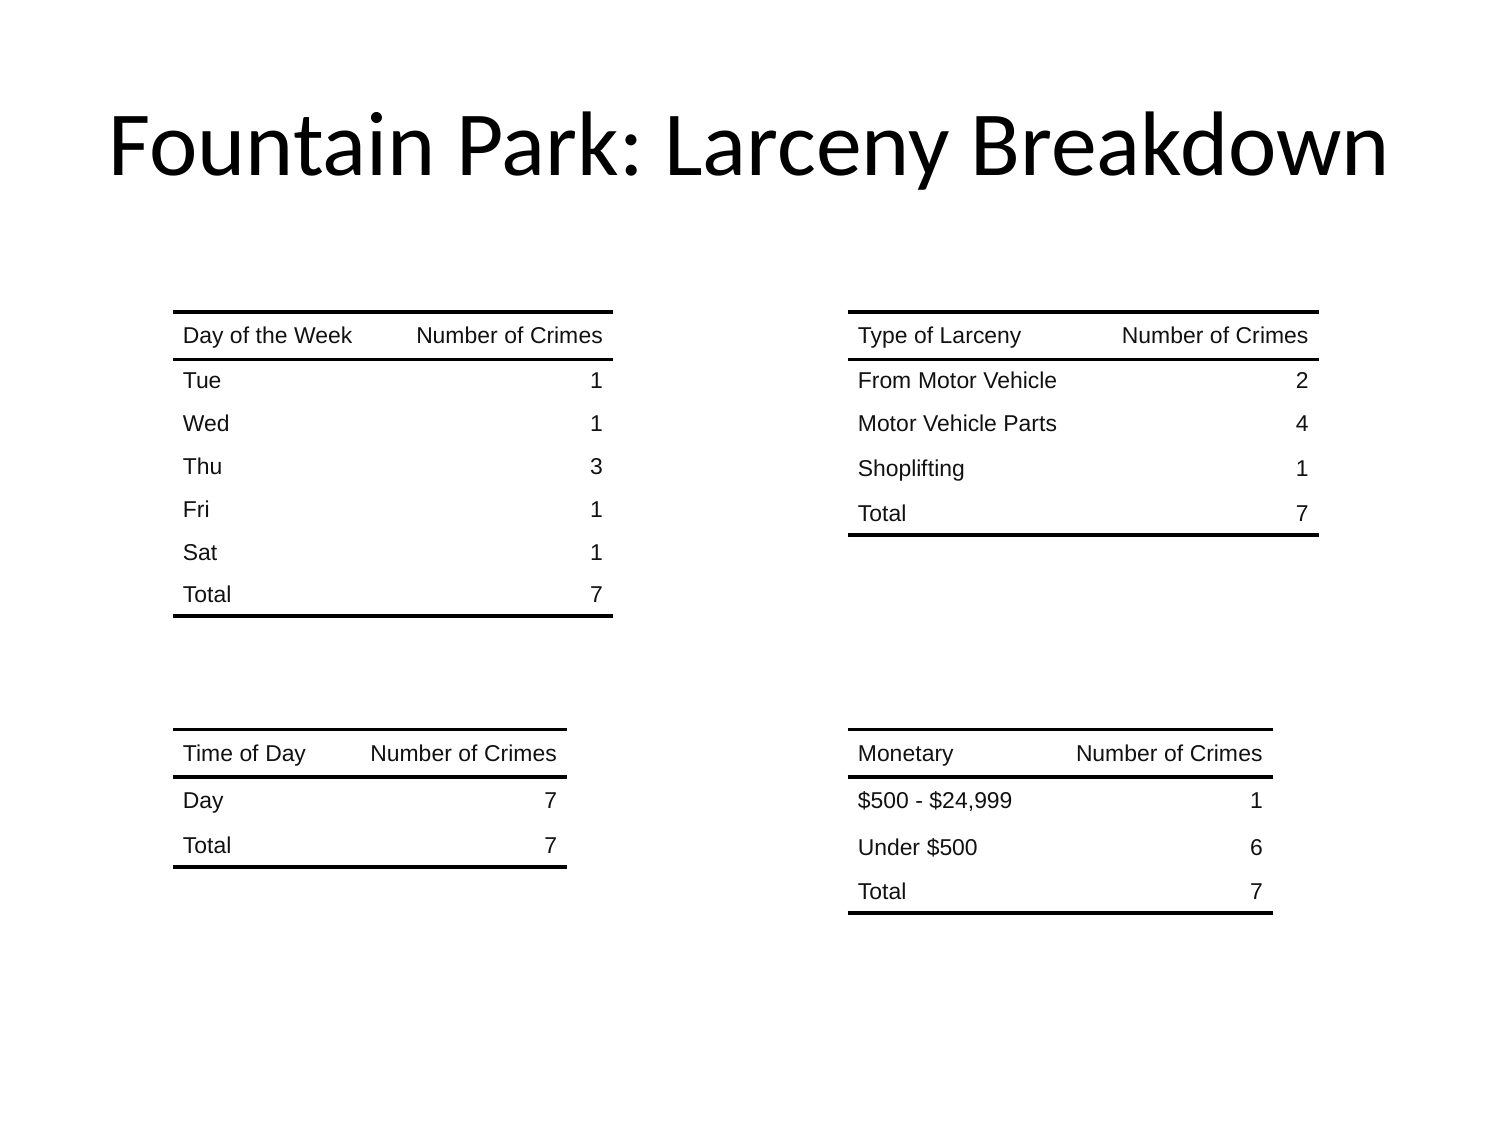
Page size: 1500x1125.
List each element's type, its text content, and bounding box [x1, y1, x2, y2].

table_cell 2 [1090, 361, 1319, 402]
table_cell Total [173, 573, 385, 614]
table_header Number of Crimes [385, 314, 613, 358]
table_cell $500 - $24,999 [848, 779, 1044, 824]
table_cell 3 [385, 445, 613, 488]
table_cell Total [848, 871, 1044, 911]
table_header Type of Larceny [848, 314, 1090, 358]
table_cell 7 [339, 779, 567, 825]
table_cell 1 [385, 402, 613, 445]
table_cell 4 [1090, 402, 1319, 445]
title Fountain Park: Larceny Breakdown [75, 45, 1425, 233]
table_cell 1 [385, 530, 613, 573]
table_header Number of Crimes [1090, 314, 1319, 358]
table_header Monetary [848, 731, 1044, 775]
table_cell 1 [385, 361, 613, 402]
table_header Number of Crimes [1044, 731, 1273, 775]
table_cell Day [173, 779, 339, 825]
table_cell From Motor Vehicle [848, 361, 1090, 402]
table_cell 6 [1044, 824, 1273, 871]
table_cell Tue [173, 361, 385, 402]
table_cell 1 [385, 488, 613, 530]
table_cell Sat [173, 530, 385, 573]
table_cell 7 [1044, 871, 1273, 911]
table_cell Total [173, 825, 339, 865]
table_cell Total [848, 493, 1090, 533]
table_cell 7 [1090, 493, 1319, 533]
table_cell 7 [385, 573, 613, 614]
table_cell Fri [173, 488, 385, 530]
table_header Number of Crimes [339, 731, 567, 775]
table_cell 1 [1090, 445, 1319, 493]
table_cell Under $500 [848, 824, 1044, 871]
table_cell Motor Vehicle Parts [848, 402, 1090, 445]
table_cell Thu [173, 445, 385, 488]
table_header Day of the Week [173, 314, 385, 358]
table_header Time of Day [173, 731, 339, 775]
table_cell Shoplifting [848, 445, 1090, 493]
table_cell 7 [339, 825, 567, 865]
table_cell 1 [1044, 779, 1273, 824]
table_cell Wed [173, 402, 385, 445]
